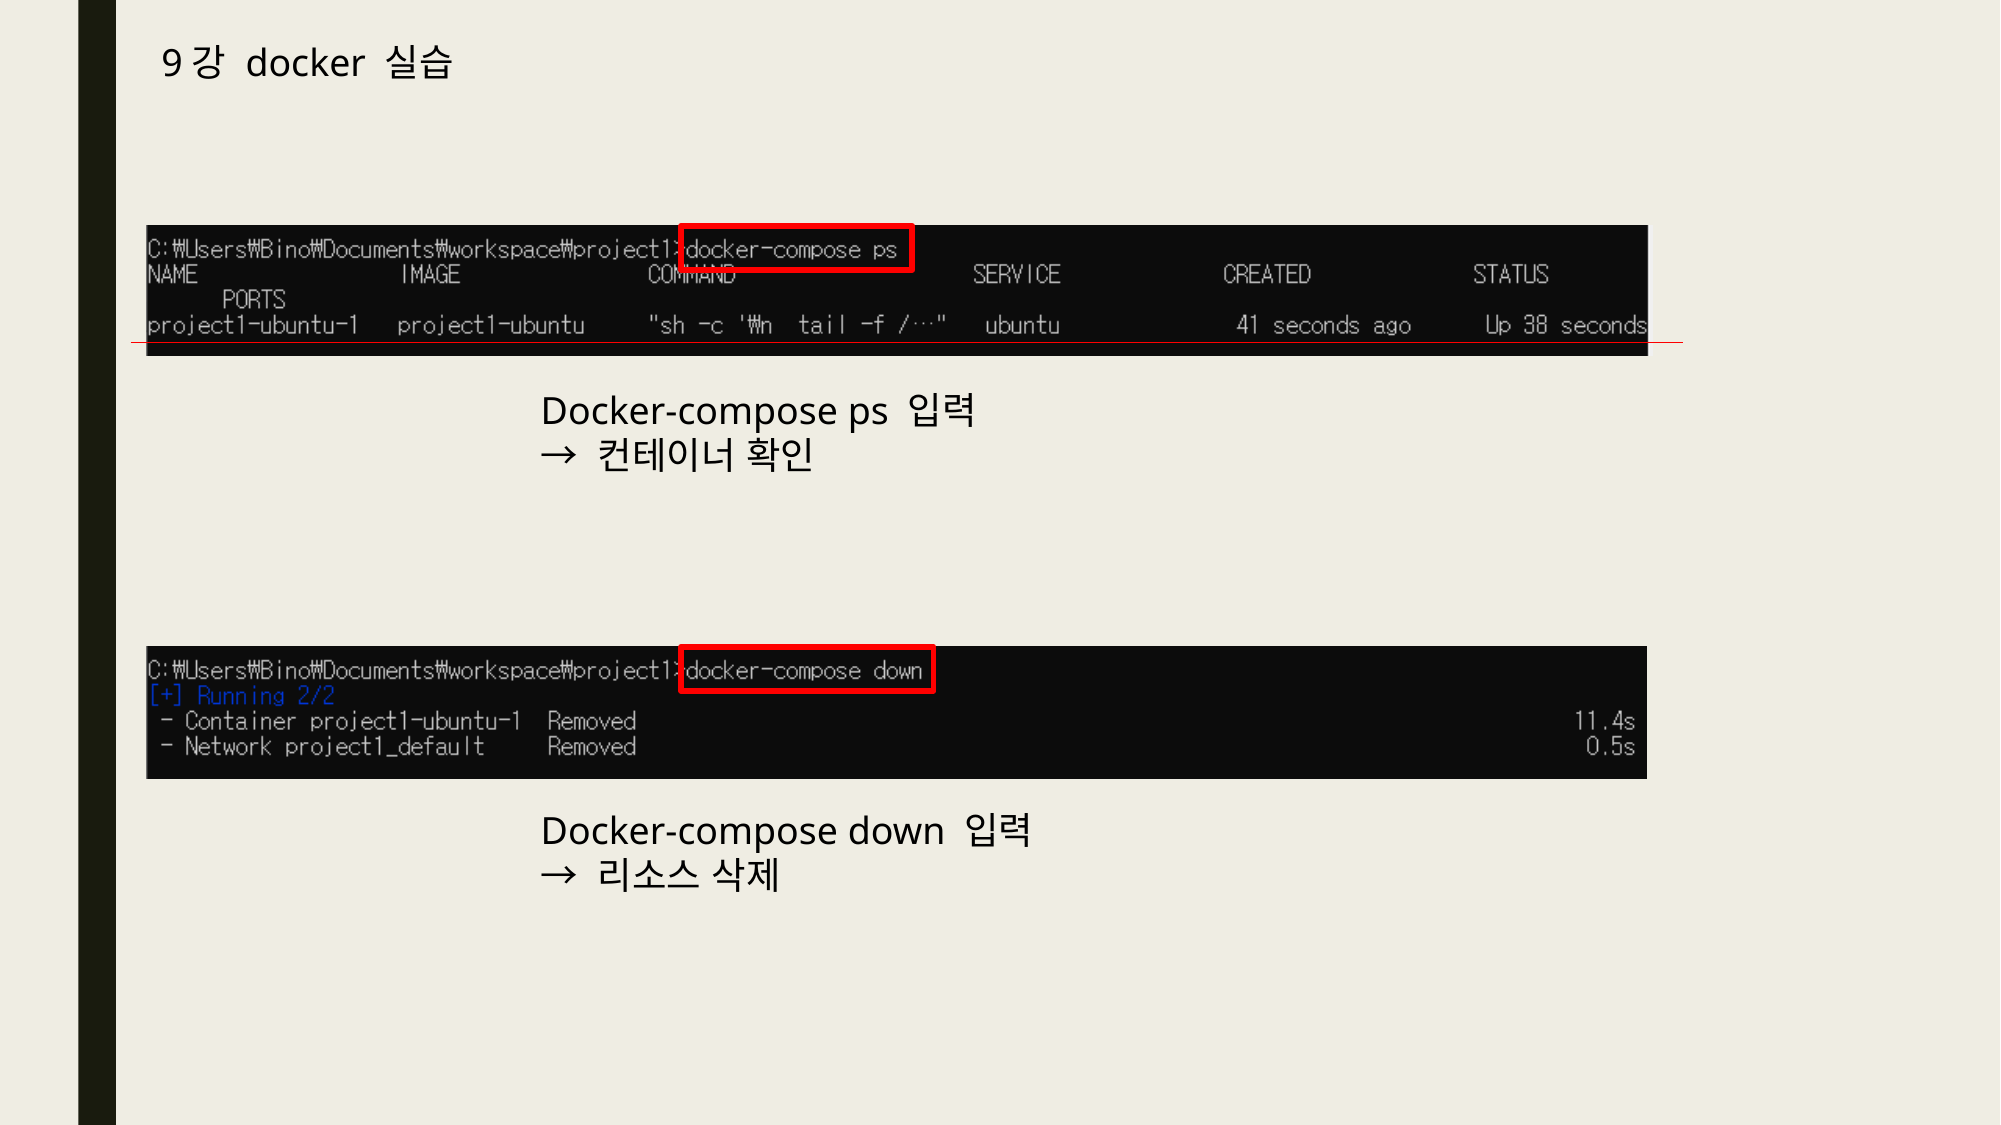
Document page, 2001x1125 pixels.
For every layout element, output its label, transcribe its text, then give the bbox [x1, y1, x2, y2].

text_box Docker-compose down 입력 → 리소스 삭제 [525, 799, 1319, 905]
picture [146, 343, 1653, 356]
picture [146, 646, 1647, 779]
text_box 9강 docker 실습 [146, 32, 1559, 92]
picture [146, 225, 1653, 342]
text_box Docker-compose ps 입력 → 컨테이너 확인 [525, 379, 1319, 485]
